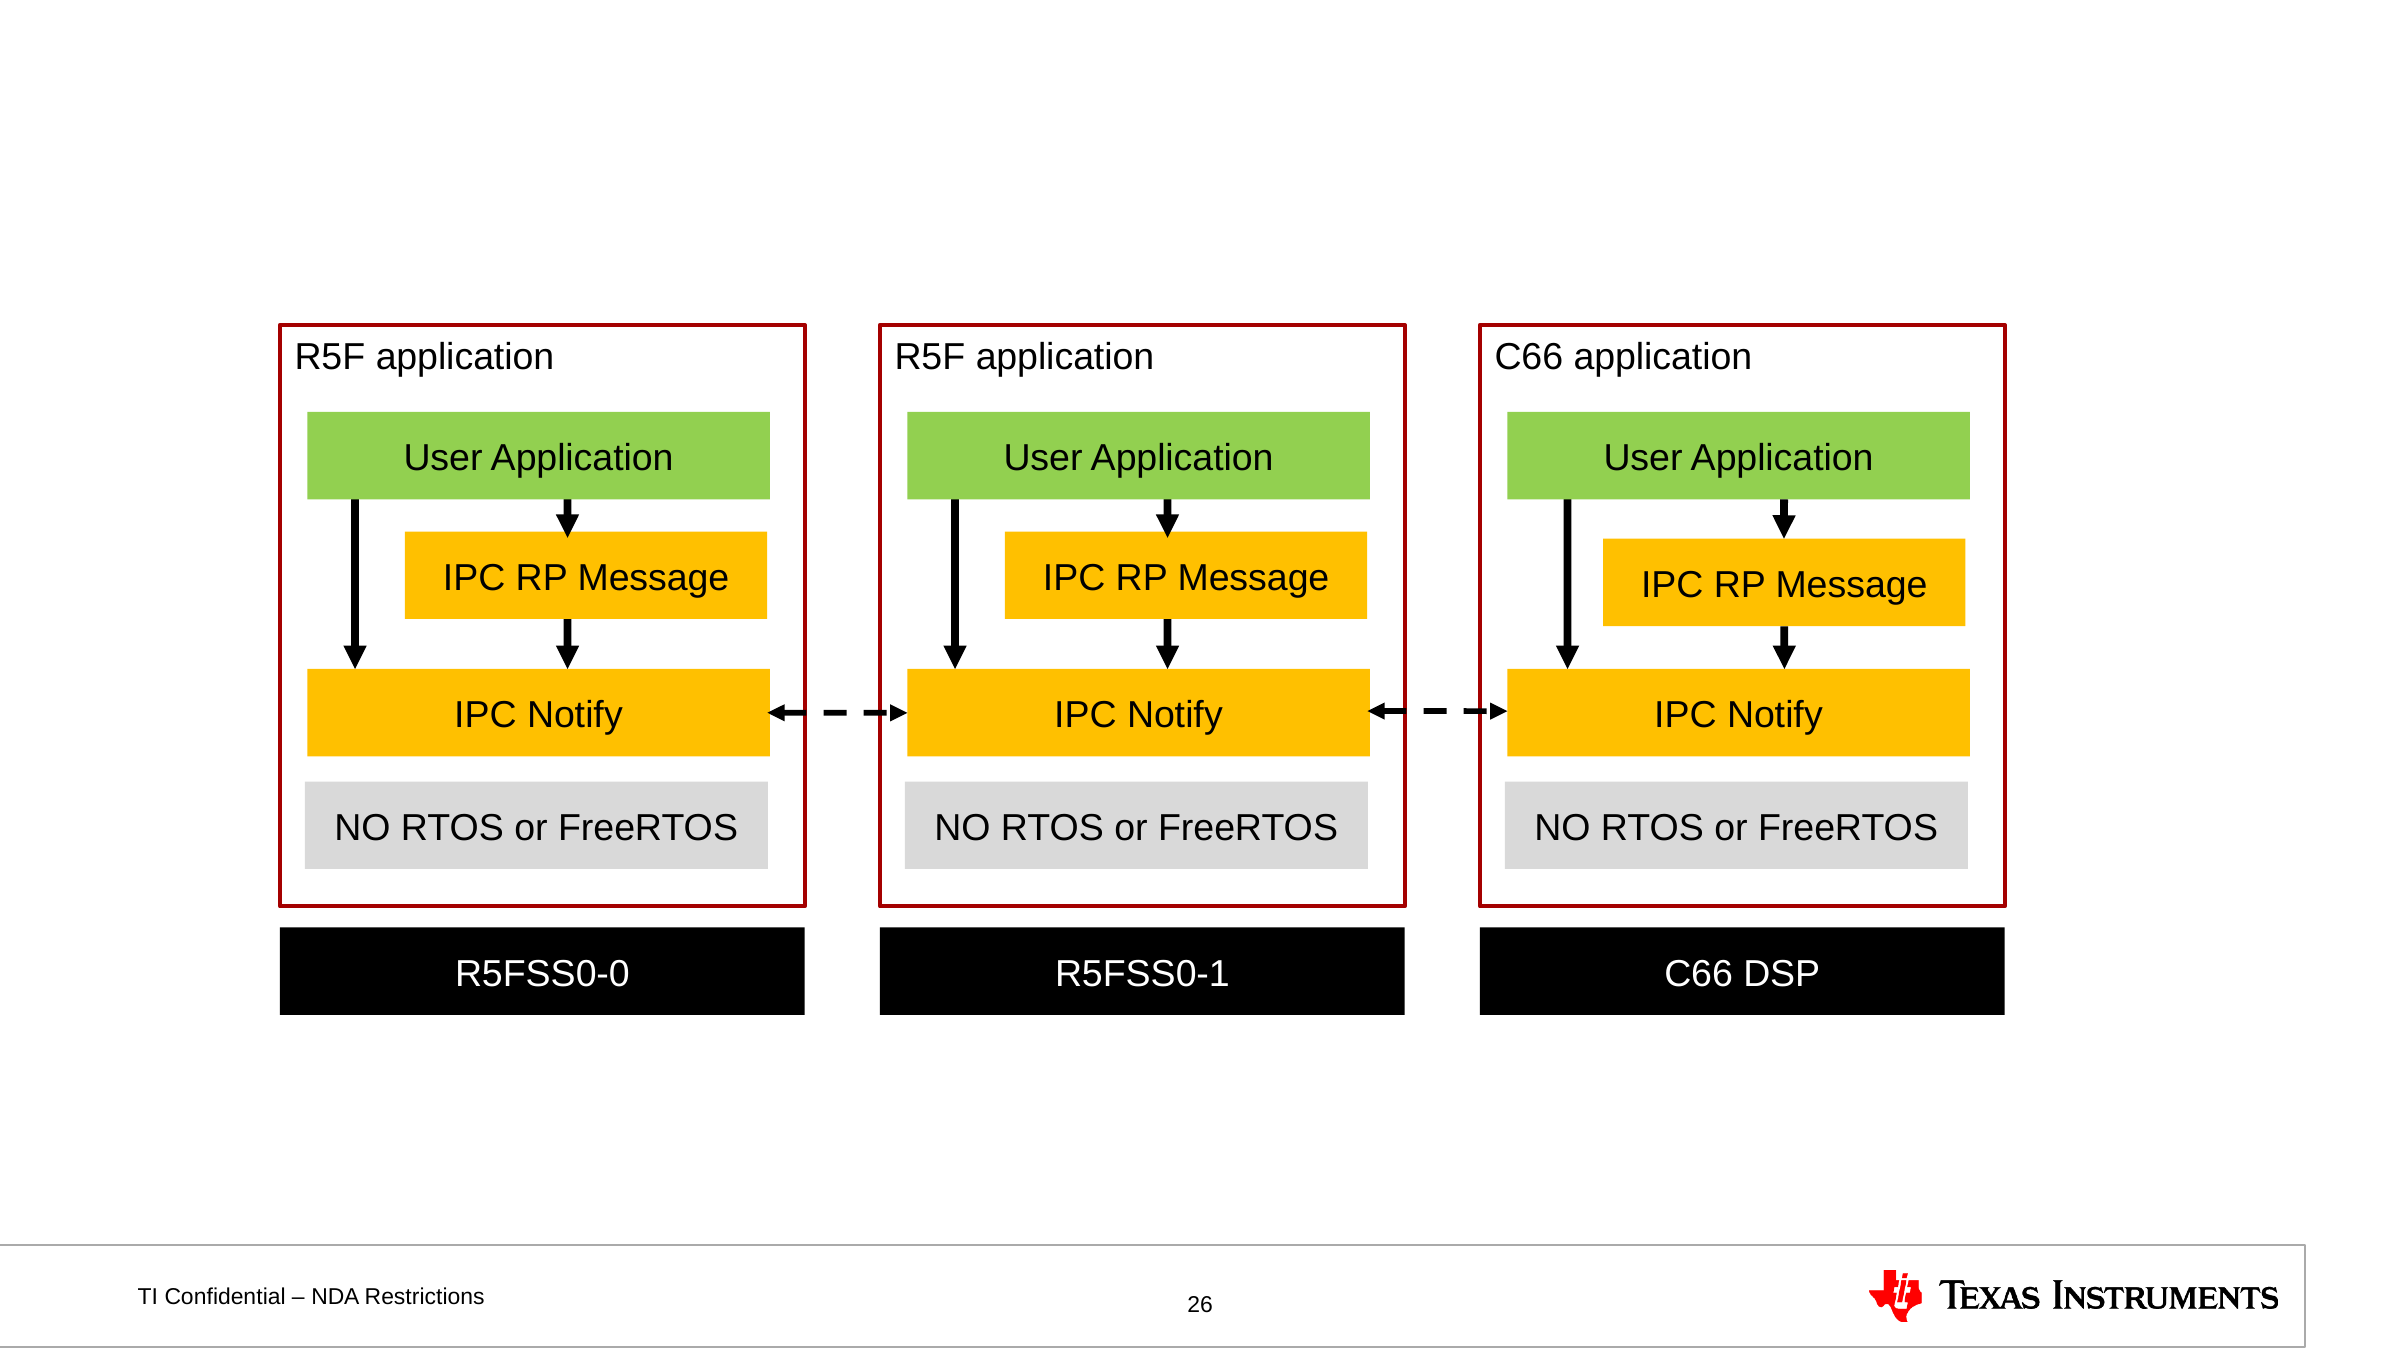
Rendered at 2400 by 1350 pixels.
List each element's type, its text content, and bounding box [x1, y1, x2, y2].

text_box [561, 619, 574, 669]
text_box R5F application [278, 323, 807, 908]
text_box R5FSS0-1 [878, 925, 1407, 1017]
text_box [1778, 626, 1791, 669]
text_box R5F application [878, 323, 1407, 712]
text_box IPC Notify [905, 667, 1372, 758]
text_box [1777, 499, 1791, 539]
text_box [1561, 501, 1574, 669]
text_box [1161, 619, 1174, 669]
text_box NO RTOS or FreeRTOS [303, 779, 770, 871]
text_box [1161, 501, 1174, 538]
text_box IPC RP Message [403, 529, 769, 621]
text_box NO RTOS or FreeRTOS [903, 779, 1370, 871]
text_box 26 [920, 1279, 1480, 1320]
text_box [767, 706, 908, 720]
picture [1869, 1270, 2278, 1322]
text_box IPC Notify [1505, 667, 1972, 758]
text_box IPC RP Message [1601, 537, 1967, 628]
text_box [948, 501, 962, 669]
text_box IPC RP Message [1003, 529, 1369, 621]
text_box [348, 501, 362, 669]
text_box User Application [305, 410, 772, 501]
text_box R5FSS0-0 [278, 925, 807, 1017]
text_box User Application [905, 410, 1372, 501]
text_box R5F application [878, 712, 1407, 908]
text_box C66 application [1478, 323, 2007, 908]
text_box User Application [1505, 410, 1972, 501]
text_box [561, 501, 574, 538]
text_box NO RTOS or FreeRTOS [1503, 779, 1970, 871]
text_box [1367, 704, 1508, 718]
text_box IPC Notify [305, 667, 772, 758]
text_box C66 DSP [1478, 925, 2007, 1017]
